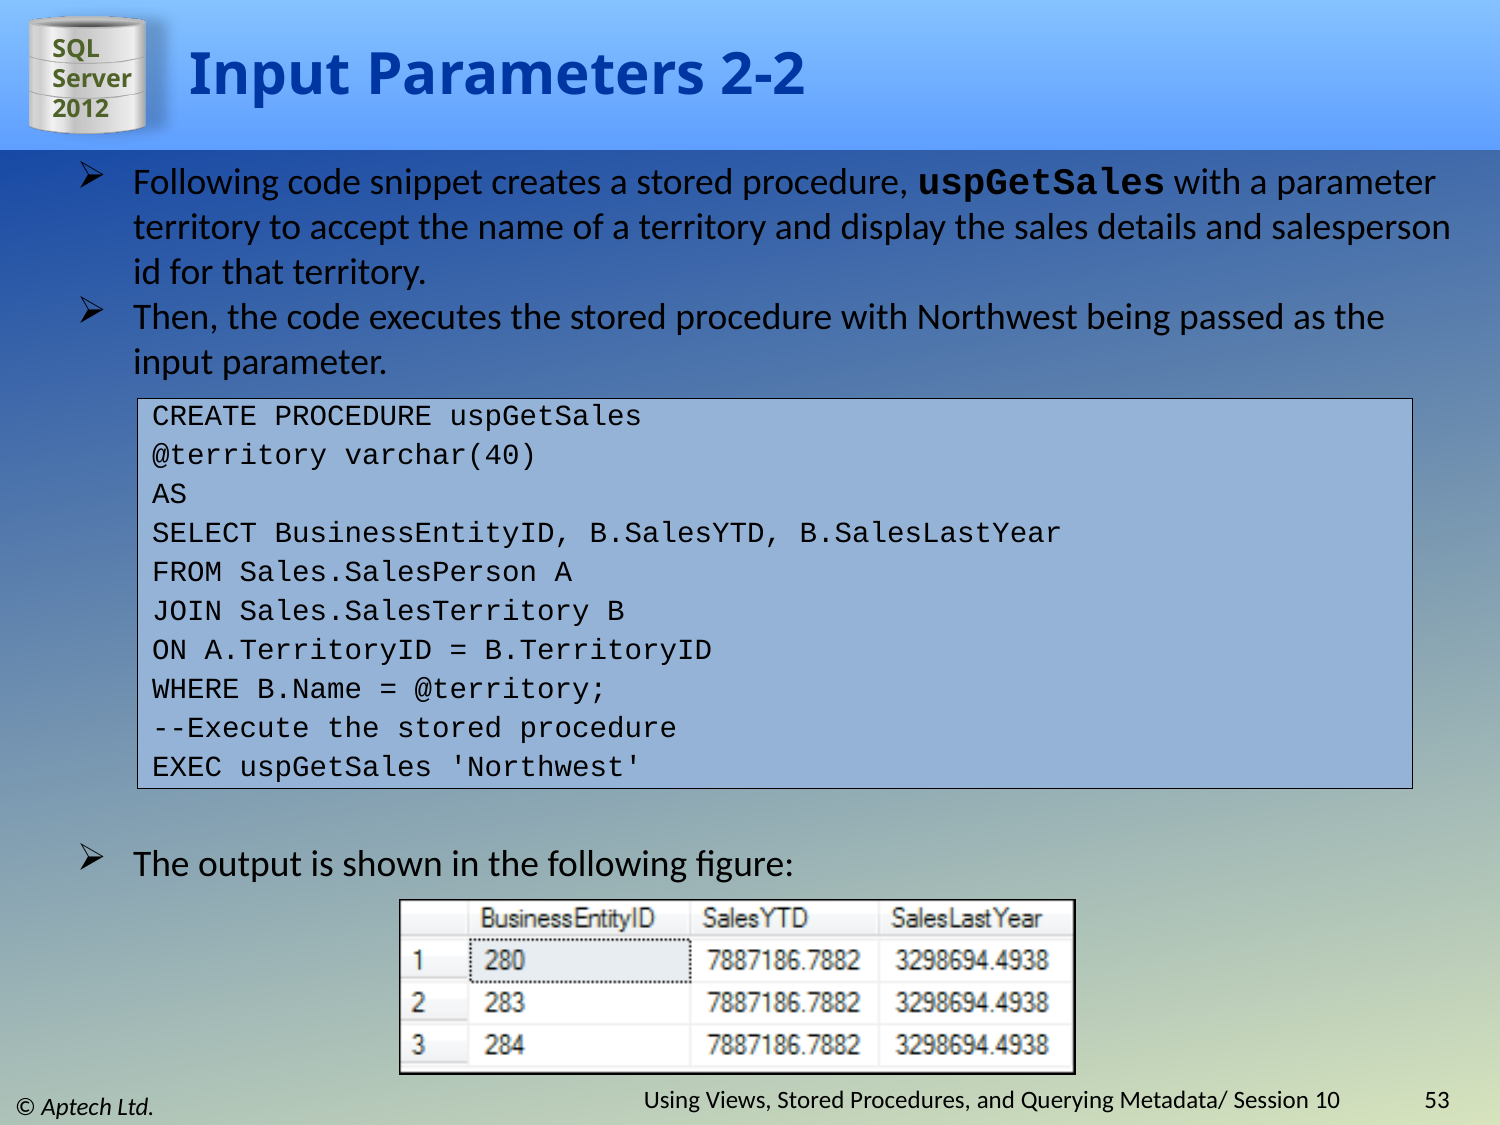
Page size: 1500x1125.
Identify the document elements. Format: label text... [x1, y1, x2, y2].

picture [399, 899, 1076, 1076]
slide_number 53 [1363, 1084, 1465, 1113]
title Input Parameters 2-2 [174, 37, 1426, 106]
text_box The output is shown in the following figure: [62, 831, 1475, 892]
footer Using Views, Stored Procedures, and Querying Metadata/ Session 10 [375, 1084, 1363, 1113]
picture [24, 0, 150, 150]
text_box CREATE PROCEDURE uspGetSales @territory varchar(40) AS SELECT BusinessEntityID, B.SalesYTD, B.SalesLastYear FROM Sales.SalesPerson A JOIN Sales.SalesTerritory B ON A.TerritoryID = B.TerritoryID WHERE B.Name = @territory; --Execute the stored procedure EXEC uspGetSales 'Northwest' [137, 398, 1413, 789]
text_box Following code snippet creates a stored procedure, uspGetSales with a parameter territory to accept the name of a territory and display the sales details and salesperson id for that territory. Then, the code executes the stored procedure with Northwest being passed as the input parameter. [62, 149, 1475, 390]
